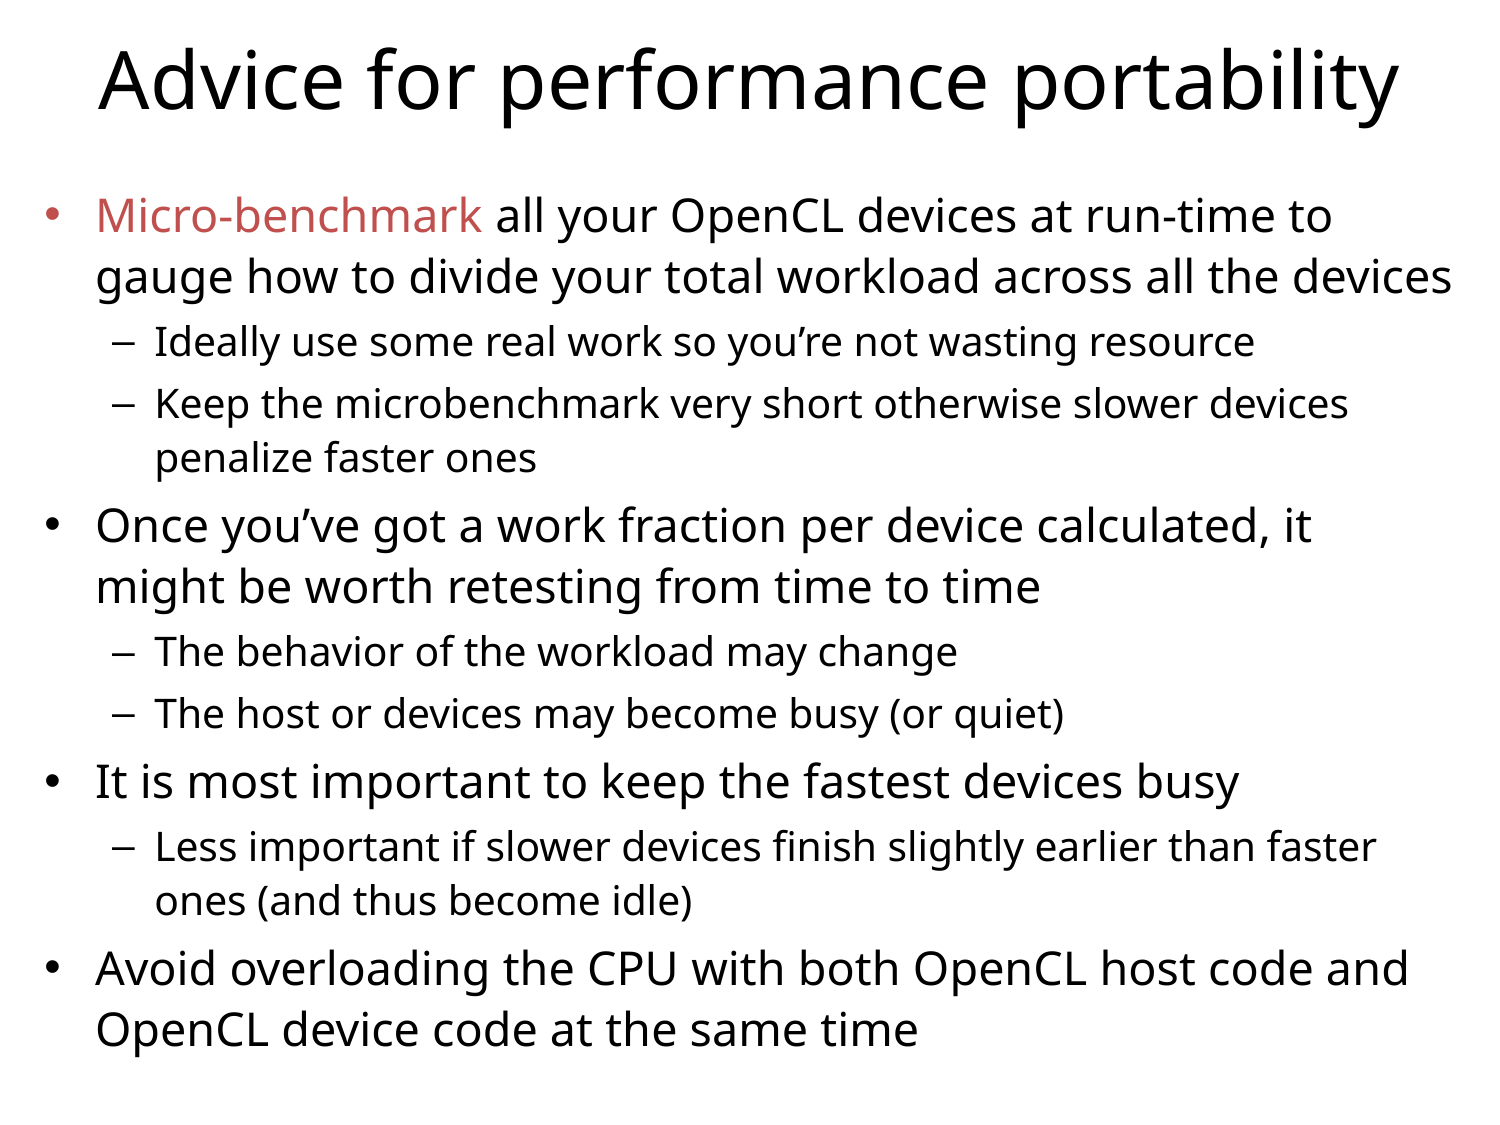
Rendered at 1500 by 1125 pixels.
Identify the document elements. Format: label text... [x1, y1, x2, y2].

text_box Advice for performance portability [17, 0, 1483, 172]
text_box Micro-benchmark all your OpenCL devices at run-time to gauge how to divide your total workload across all the devices Ideally use some real work so you’re not wasting resource Keep the microbenchmark very short otherwise slower devices penalize faster ones Once you’ve got a work fraction per device calculated, it might be worth retesting from time to time The behavior of the workload may change The host or devices may become busy (or quiet) It is most important to keep the fastest devices busy Less important if slower devices finish slightly earlier than faster ones (and thus become idle) Avoid overloading the CPU with both OpenCL host code and OpenCL device code at the same time [29, 172, 1471, 1094]
